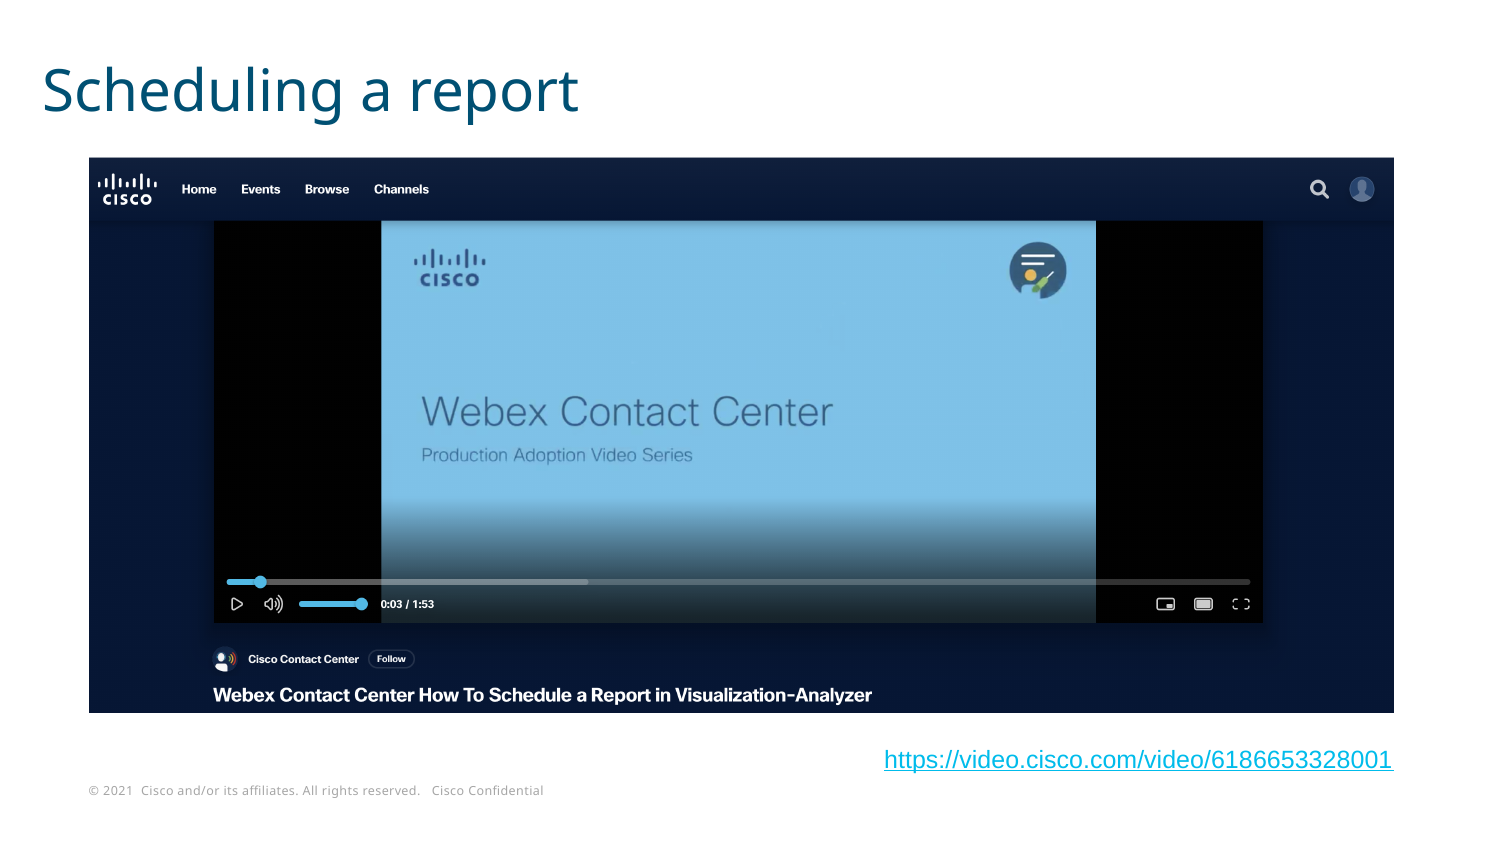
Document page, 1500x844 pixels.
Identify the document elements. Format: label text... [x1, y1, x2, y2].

title Scheduling a report [27, 1, 1394, 188]
picture [89, 156, 1395, 714]
text_box https://video.cisco.com/video/6186653328001 [869, 736, 1500, 781]
